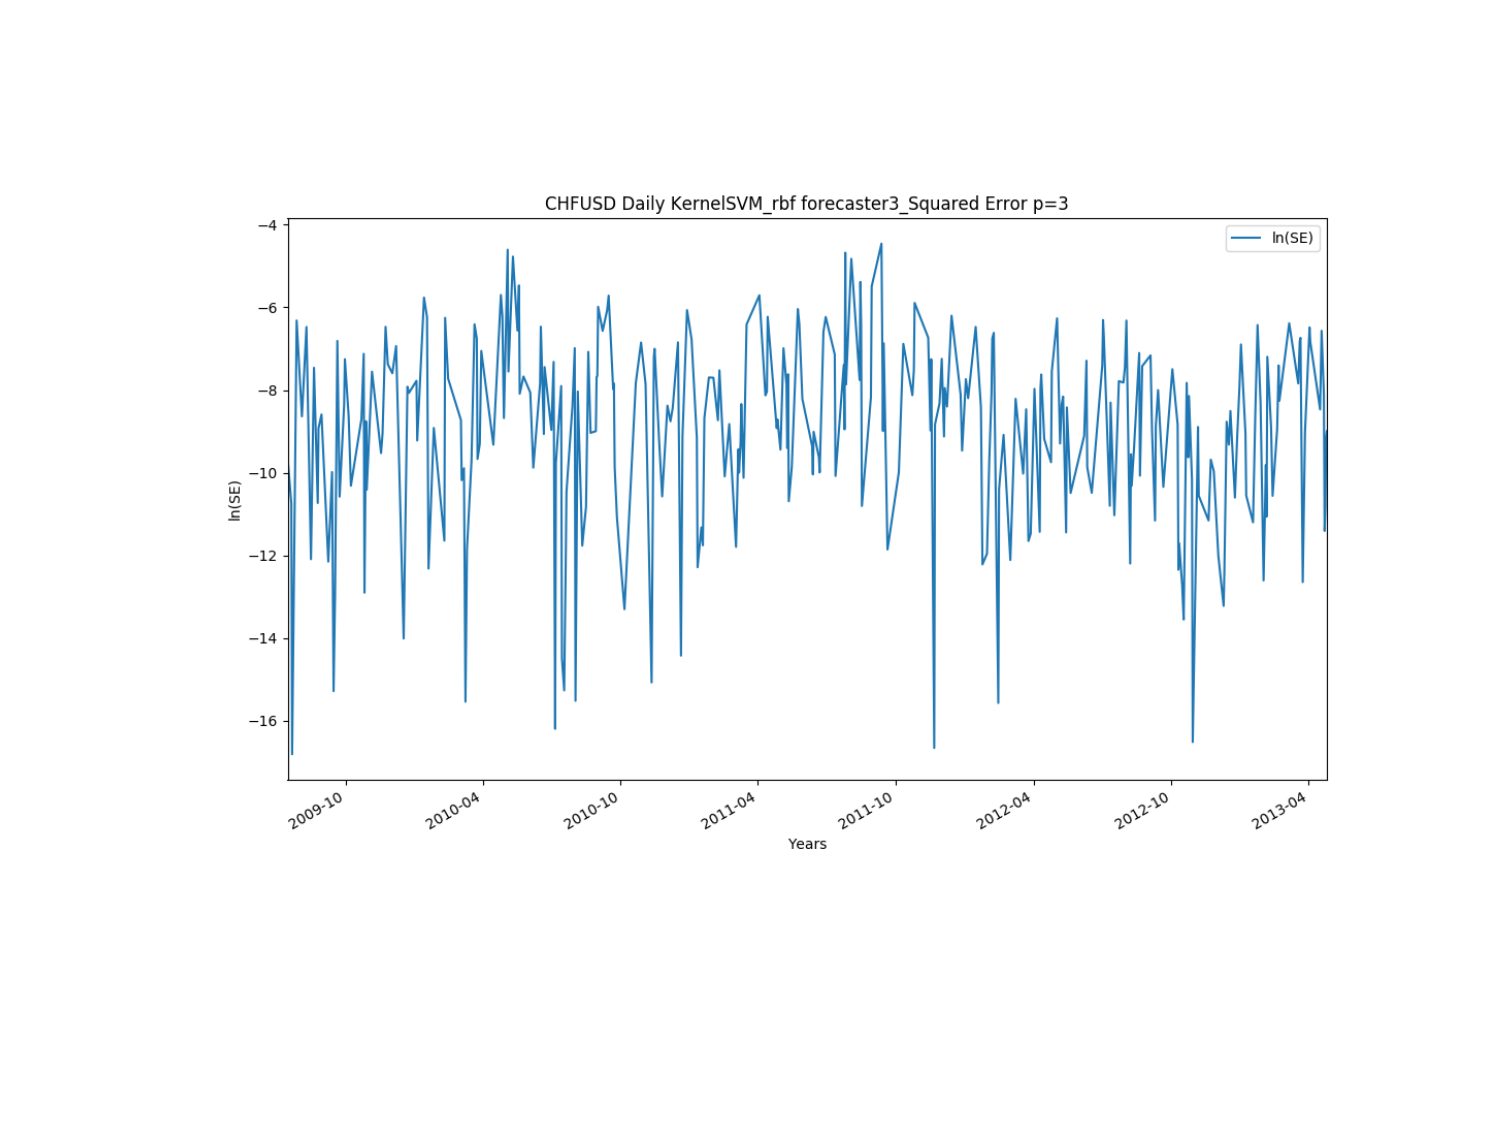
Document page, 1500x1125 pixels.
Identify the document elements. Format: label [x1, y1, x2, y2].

picture [119, 119, 1461, 946]
